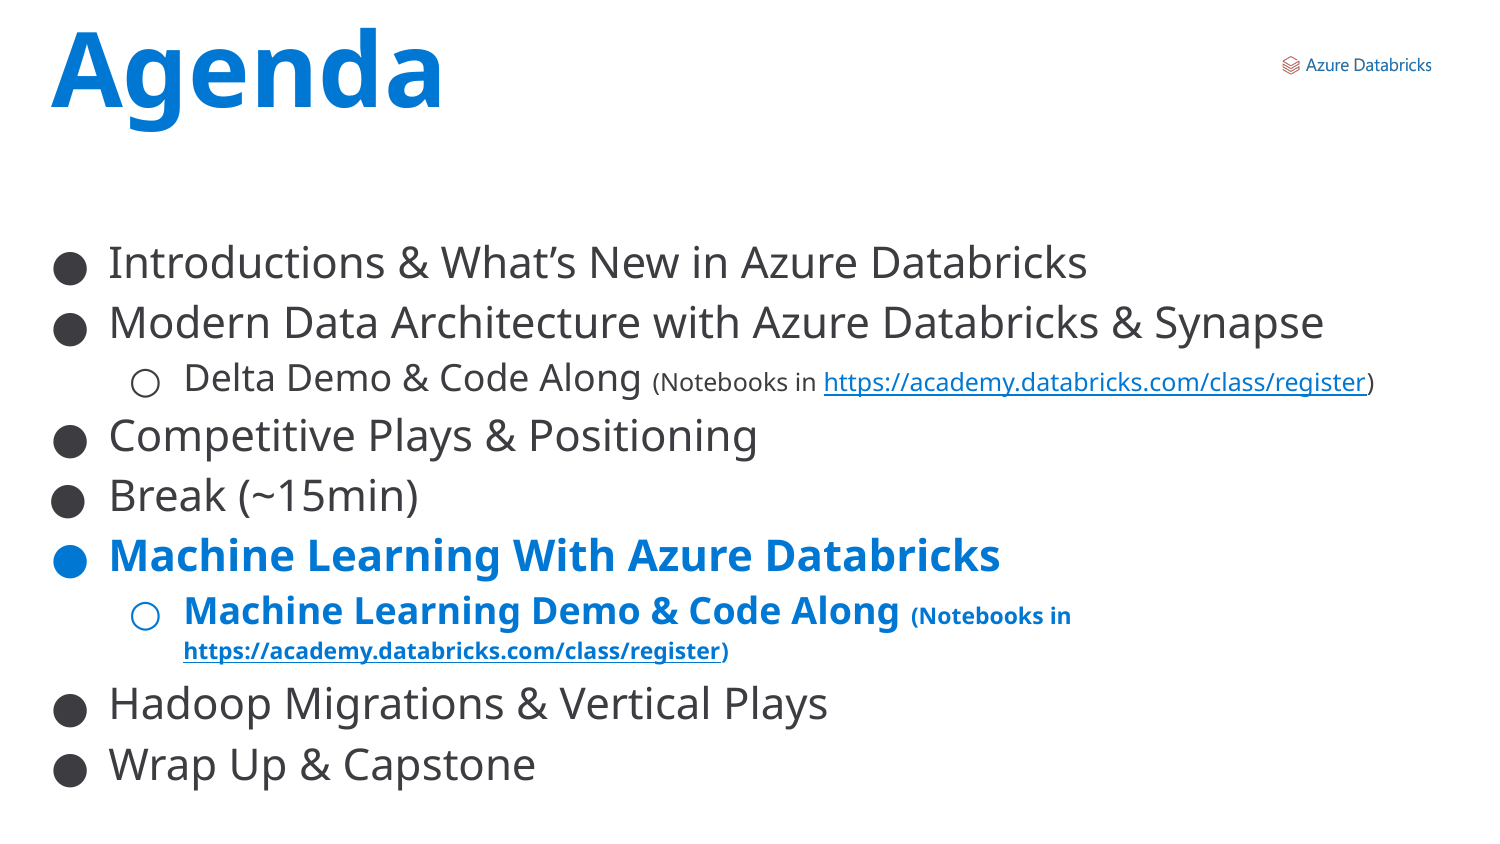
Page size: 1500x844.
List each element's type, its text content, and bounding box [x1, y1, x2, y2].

picture [1268, 48, 1446, 83]
list Introductions & What’s New in Azure Databricks Modern Data Architecture with Azure Databricks & Synapse Delta Demo & Code Along (Notebooks in https://academy.databricks.com/class/register) Competitive Plays & Positioning Break (~15min) Machine Learning With Azure Databricks Machine Learning Demo & Code Along (Notebooks in https://academy.databricks.com/class/register) Hadoop Migrations & Vertical Plays Wrap Up & Capstone [33, 215, 1484, 730]
title Agenda [51, 69, 1355, 219]
